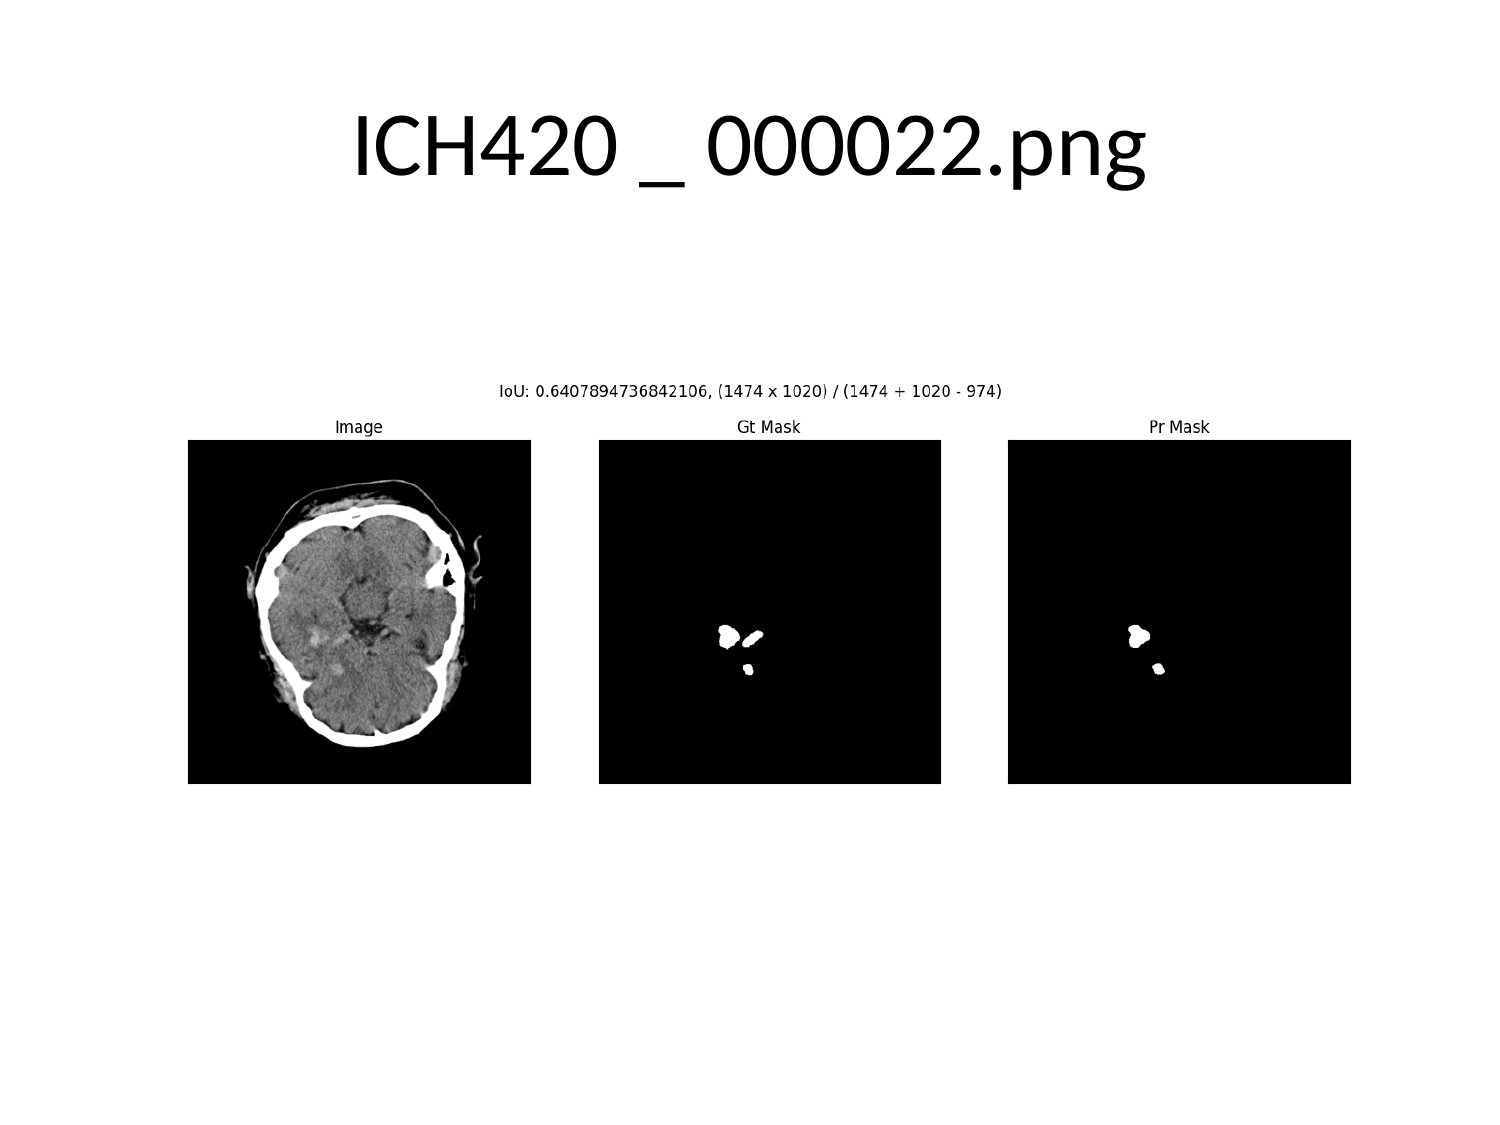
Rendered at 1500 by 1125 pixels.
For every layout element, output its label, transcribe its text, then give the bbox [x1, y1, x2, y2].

picture [0, 374, 1500, 844]
title ICH420 _ 000022.png [75, 45, 1425, 233]
